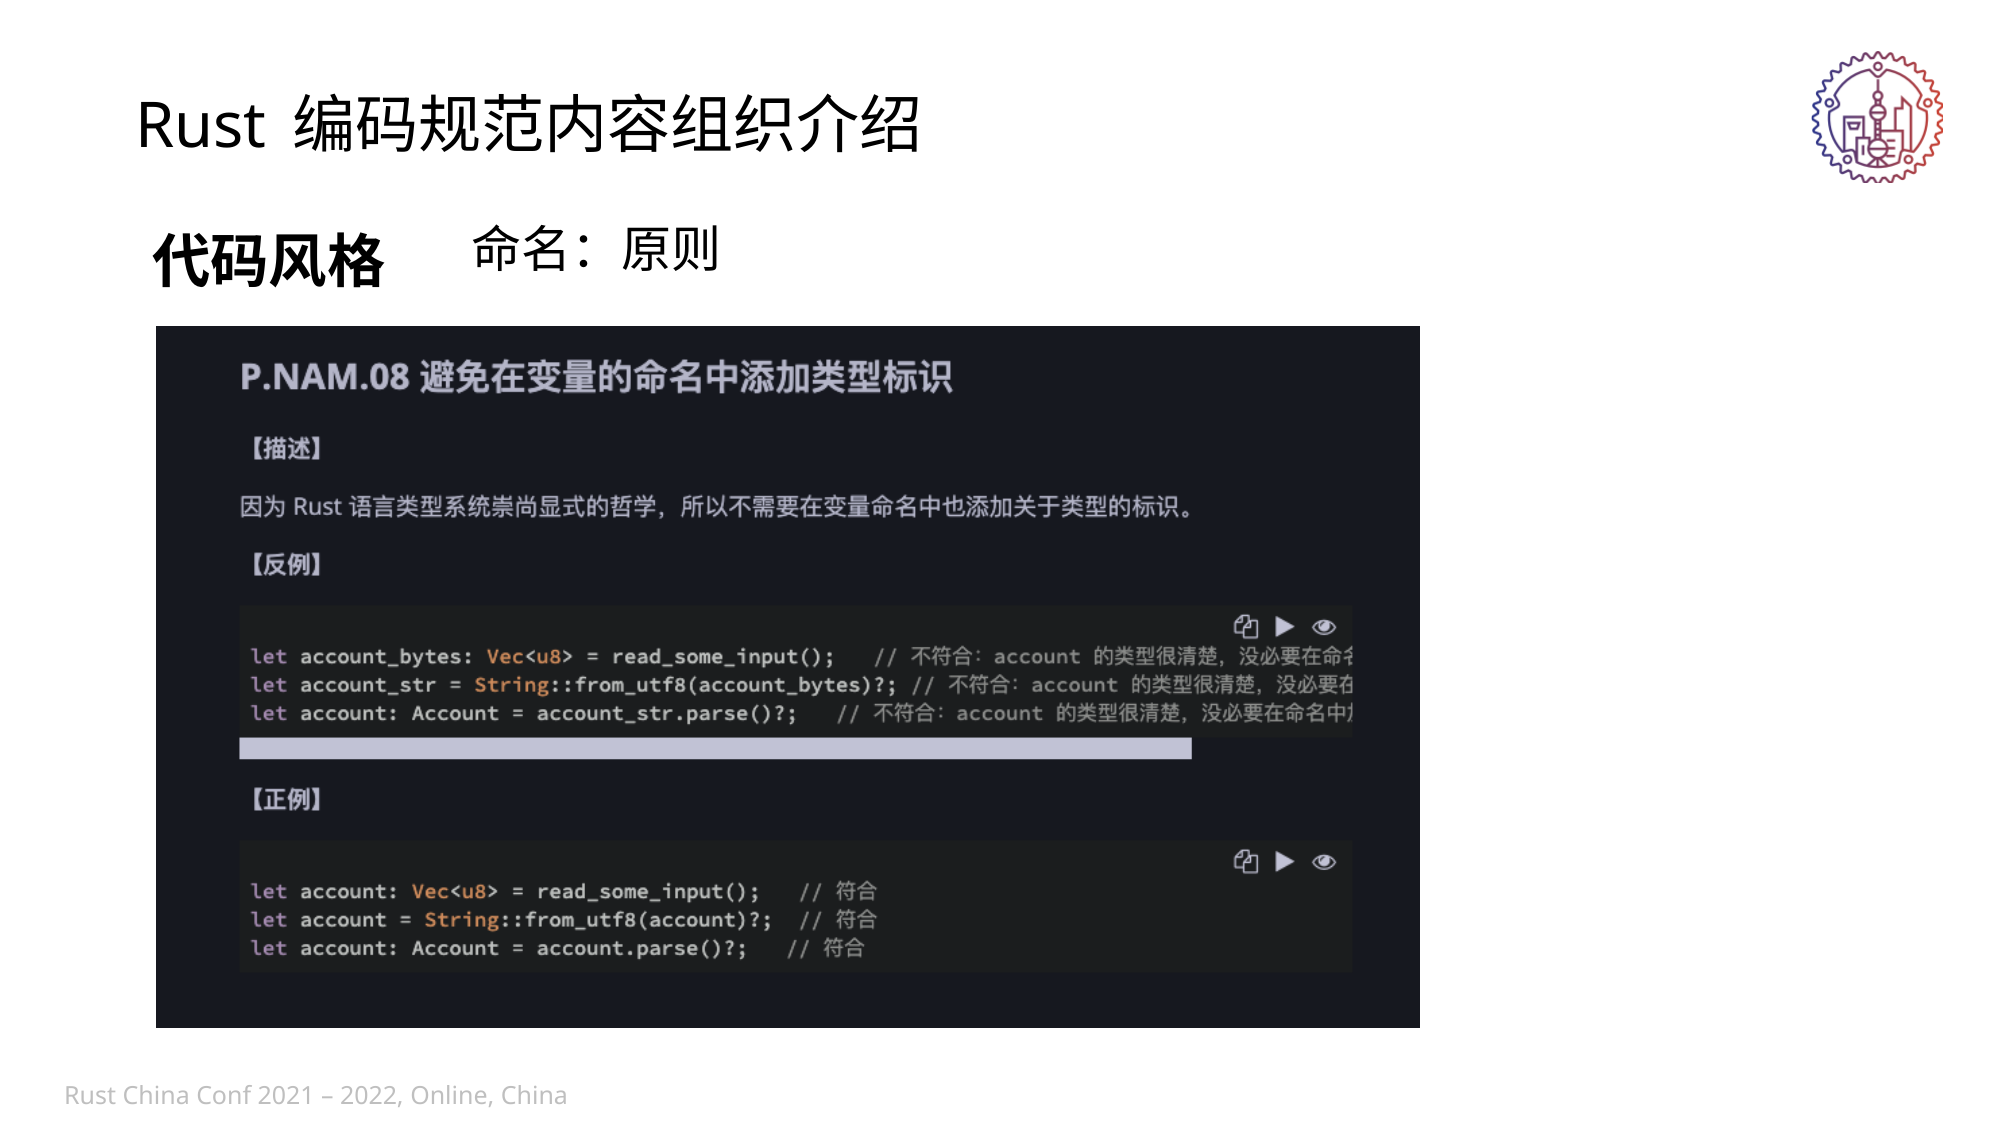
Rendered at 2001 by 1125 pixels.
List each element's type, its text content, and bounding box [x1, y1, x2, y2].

title Rust 编码规范内容组织介绍 [120, 85, 1578, 169]
picture [156, 326, 1420, 1028]
list 代码风格 [137, 217, 1863, 931]
text_box 命名：原则 [456, 209, 737, 285]
